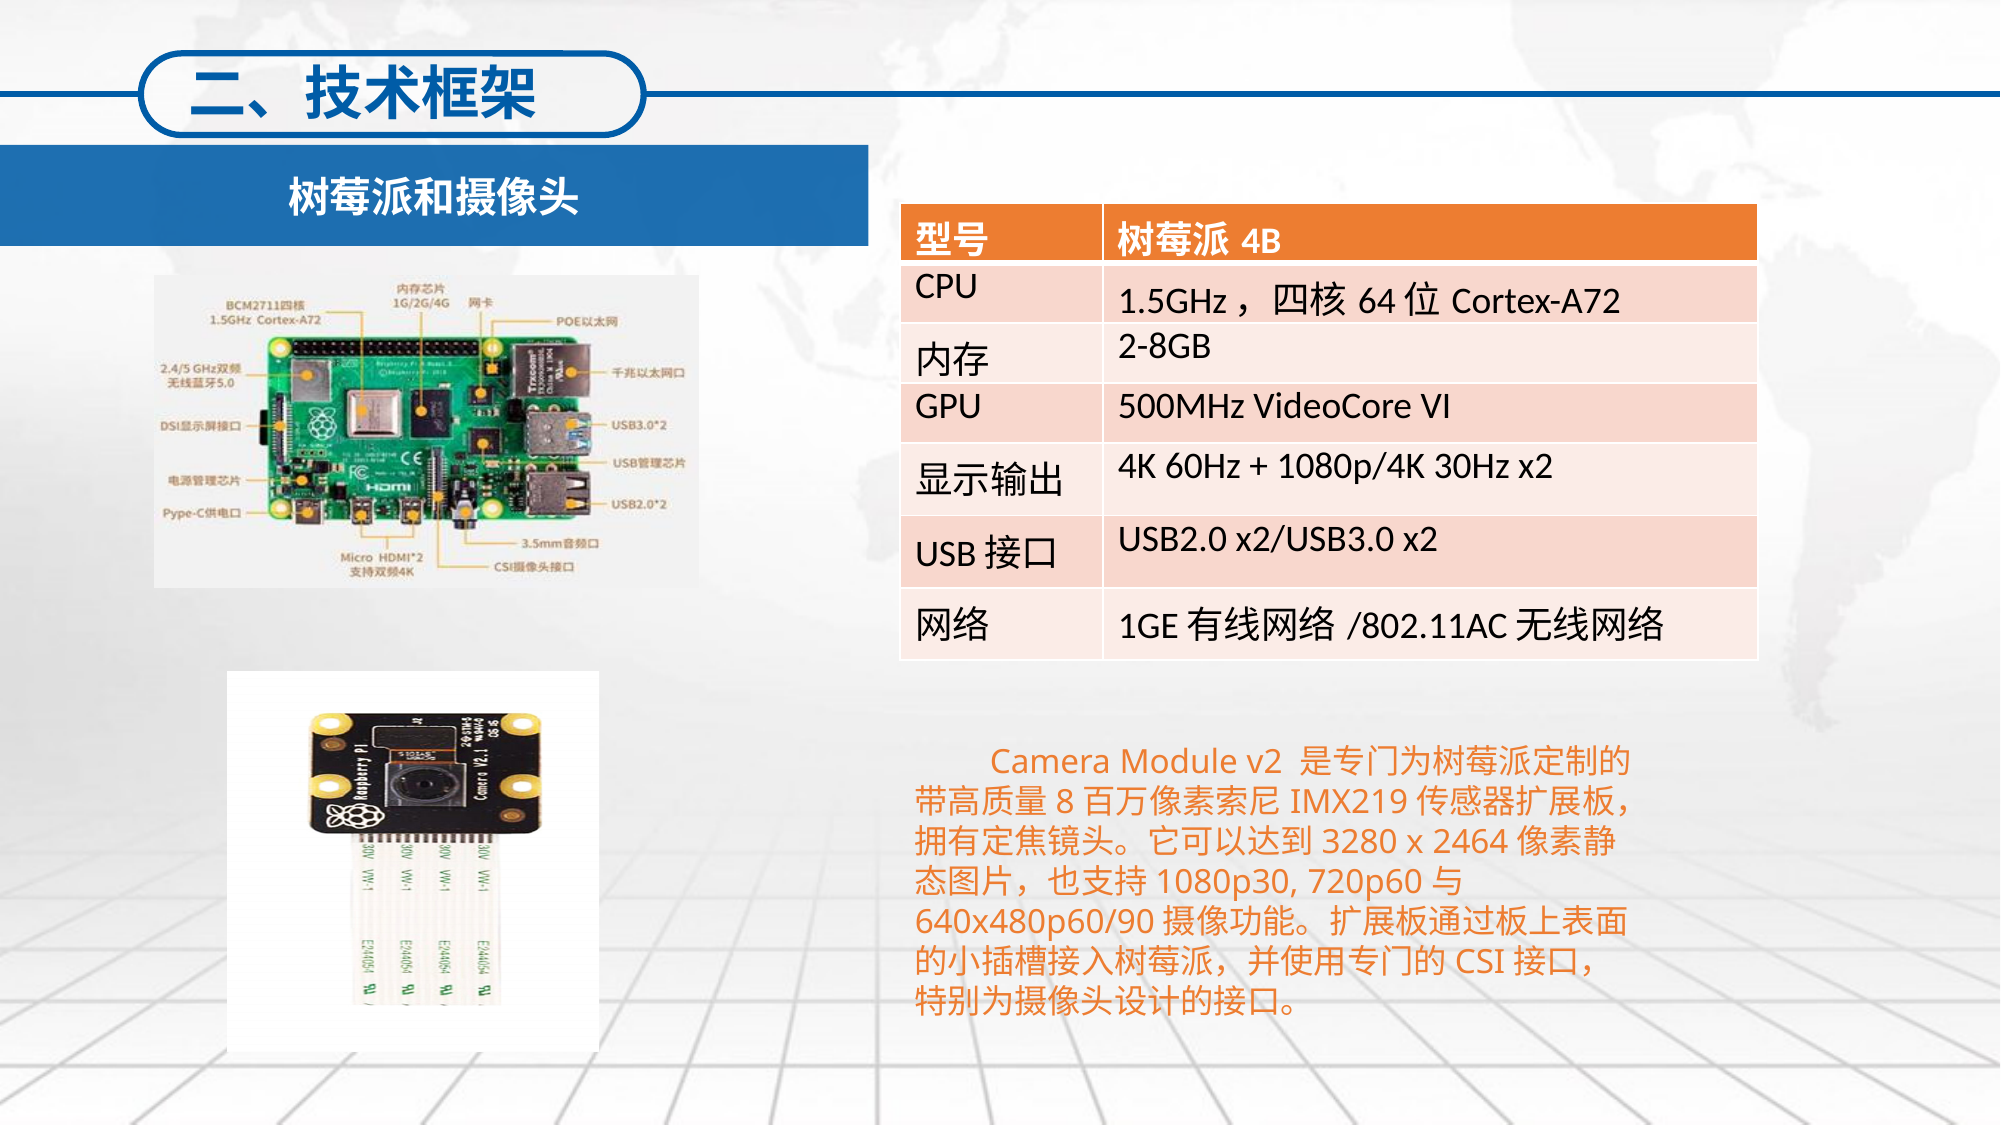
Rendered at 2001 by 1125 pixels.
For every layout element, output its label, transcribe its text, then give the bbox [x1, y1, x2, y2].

table_header 树莓派4B [1104, 204, 1757, 260]
table_cell 1GE有线网络/802.11AC无线网络 [1104, 589, 1757, 659]
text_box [109, 49, 644, 136]
table_cell 2-8GB [1104, 324, 1757, 382]
table_cell 内存 [901, 324, 1102, 382]
picture [0, 0, 2001, 1125]
table_cell 网络 [901, 589, 1102, 659]
table_cell 1.5GHz，四核64位Cortex-A72 [1104, 266, 1757, 322]
table_cell CPU [901, 266, 1102, 322]
table_cell 4K 60Hz + 1080p/4K 30Hz x2 [1104, 444, 1757, 515]
table_cell GPU [901, 384, 1102, 442]
text_box 树莓派和摄像头 [0, 144, 869, 247]
table_header 型号 [901, 204, 1102, 260]
table_cell 显示输出 [901, 444, 1102, 515]
table_cell 500MHz VideoCore VI [1104, 384, 1757, 442]
table_cell USB2.0 x2/USB3.0 x2 [1104, 516, 1757, 587]
table_cell USB接口 [901, 516, 1102, 587]
text_box Camera Module v2 是专门为树莓派定制的带高质量8百万像素索尼IMX219传感器扩展板，拥有定焦镜头。它可以达到3280 x 2464像素静态图片，也支持1080p30, 720p60与640x480p60/90摄像功能。扩展板通过板上表面的小插槽接入树莓派，并使用专门的CSI接口，特别为摄像头设计的接口。 [899, 733, 1660, 1028]
